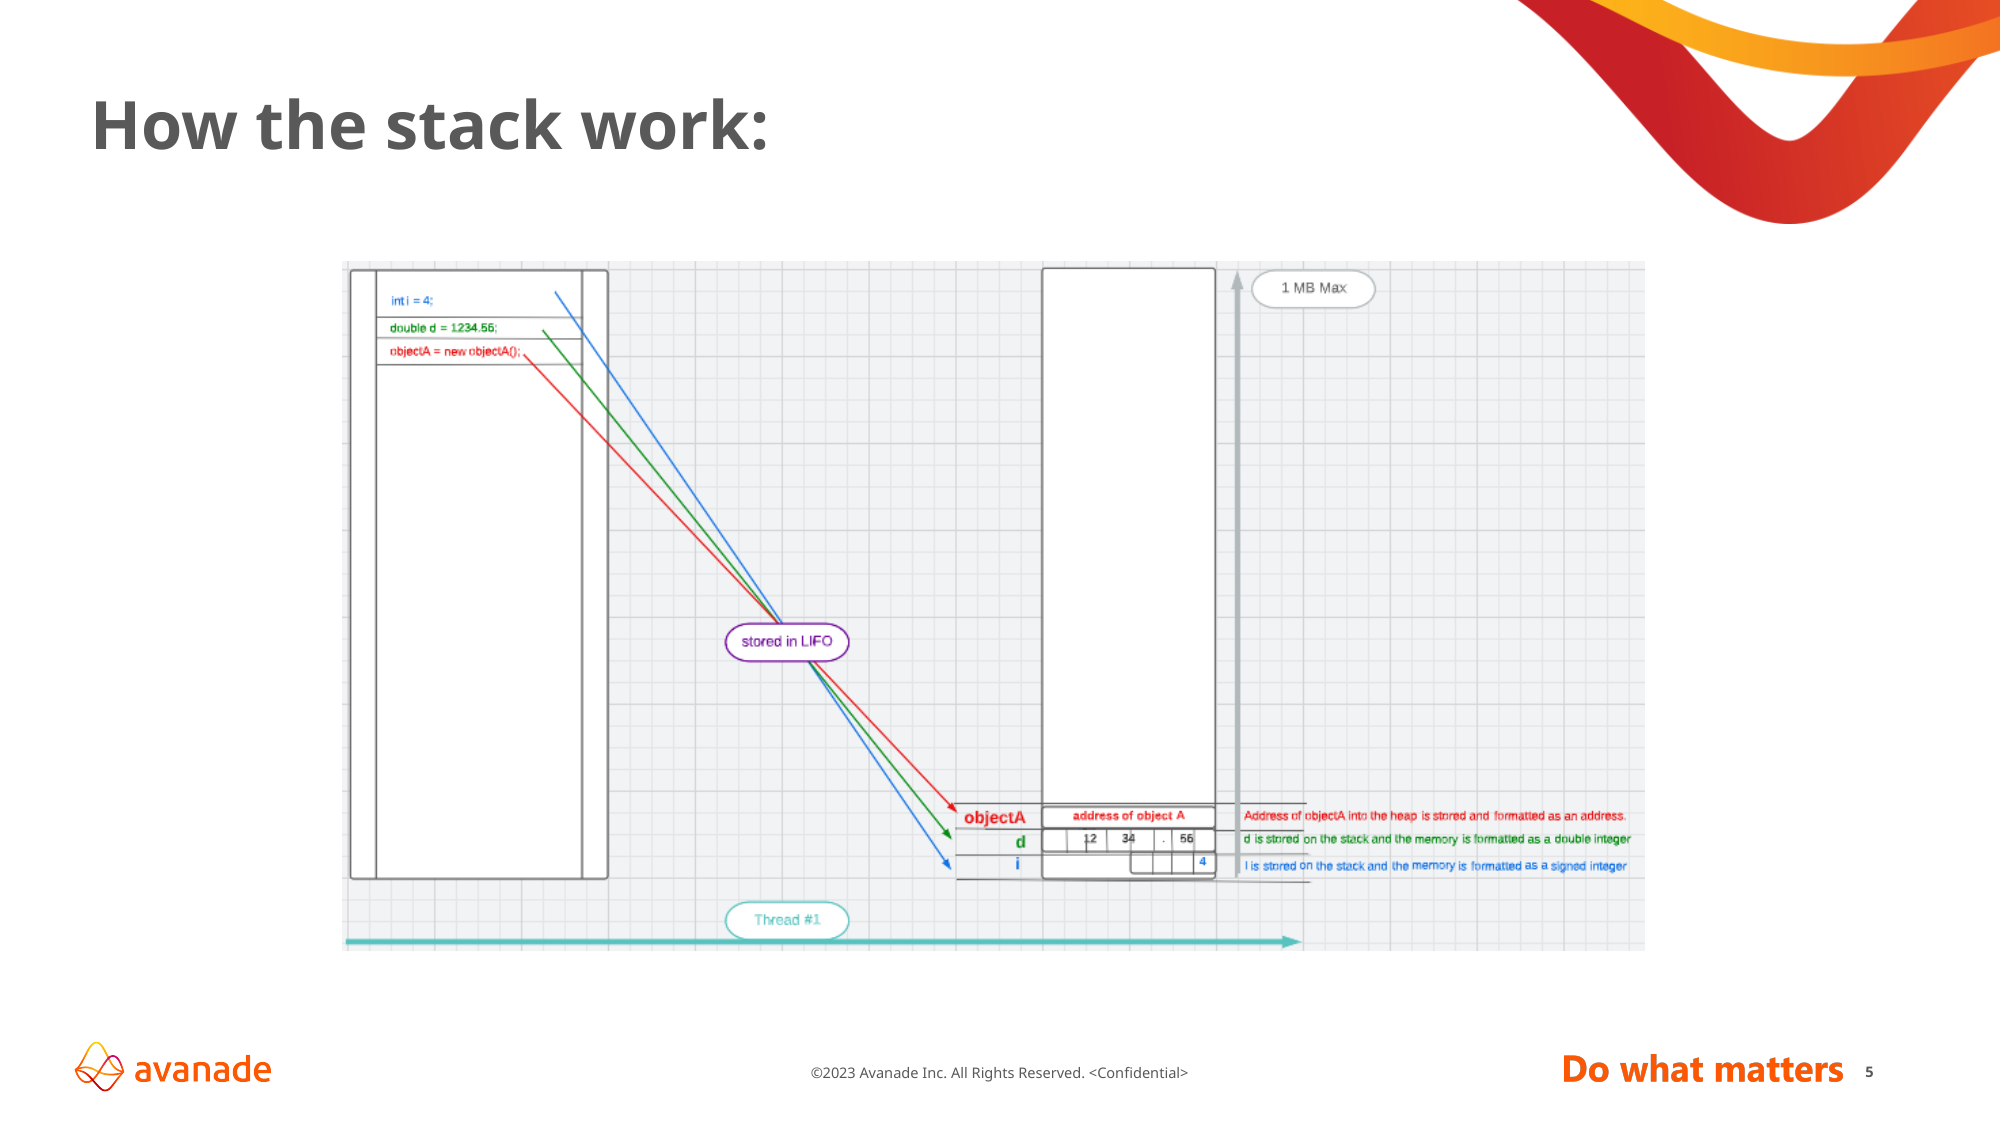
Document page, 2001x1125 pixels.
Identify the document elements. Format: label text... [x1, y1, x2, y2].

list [342, 261, 1645, 951]
slide_number 5 [1850, 1043, 1913, 1103]
picture [1564, 1054, 1843, 1082]
title How the stack work: [75, 75, 1913, 175]
picture [54, 1021, 300, 1112]
picture [1483, 0, 2000, 224]
